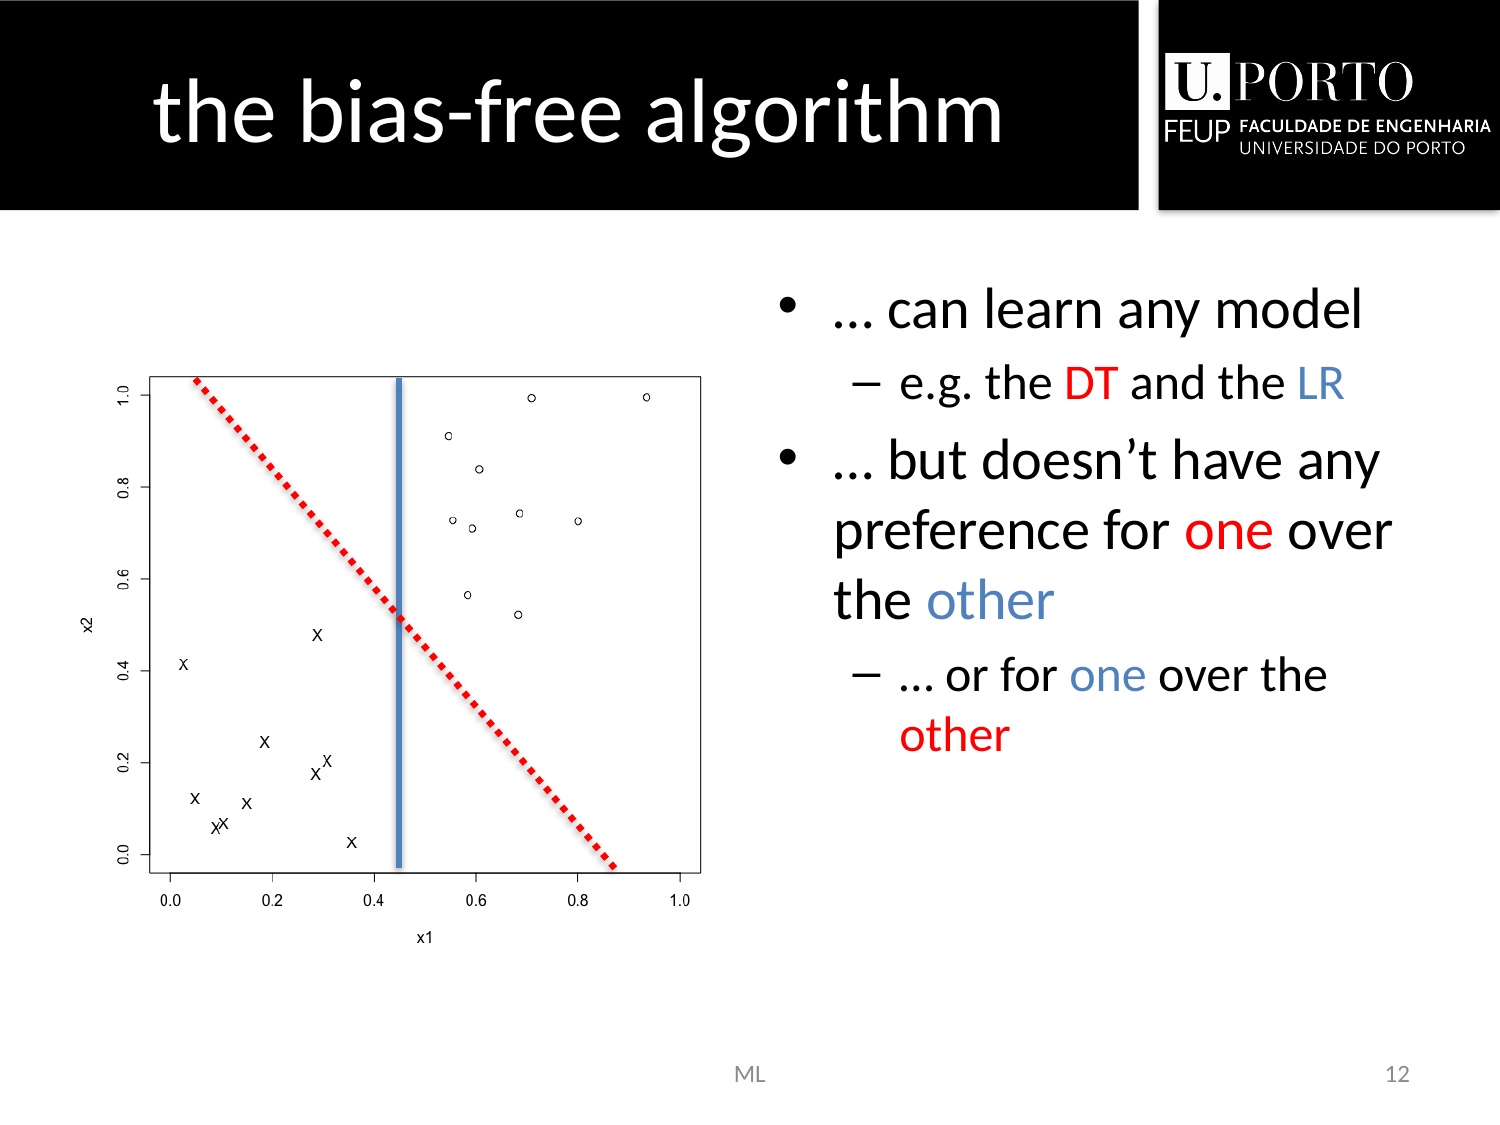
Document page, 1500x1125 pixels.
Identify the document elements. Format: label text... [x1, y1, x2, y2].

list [74, 302, 738, 966]
title the bias-free algorithm [0, 0, 1139, 211]
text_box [194, 377, 615, 869]
picture [1158, 47, 1499, 160]
footer ML [512, 1042, 988, 1103]
list … can learn any model e.g. the DT and the LR … but doesn’t have any preference for one over the other … or for one over the other [762, 262, 1425, 1005]
slide_number 12 [1074, 1042, 1425, 1103]
